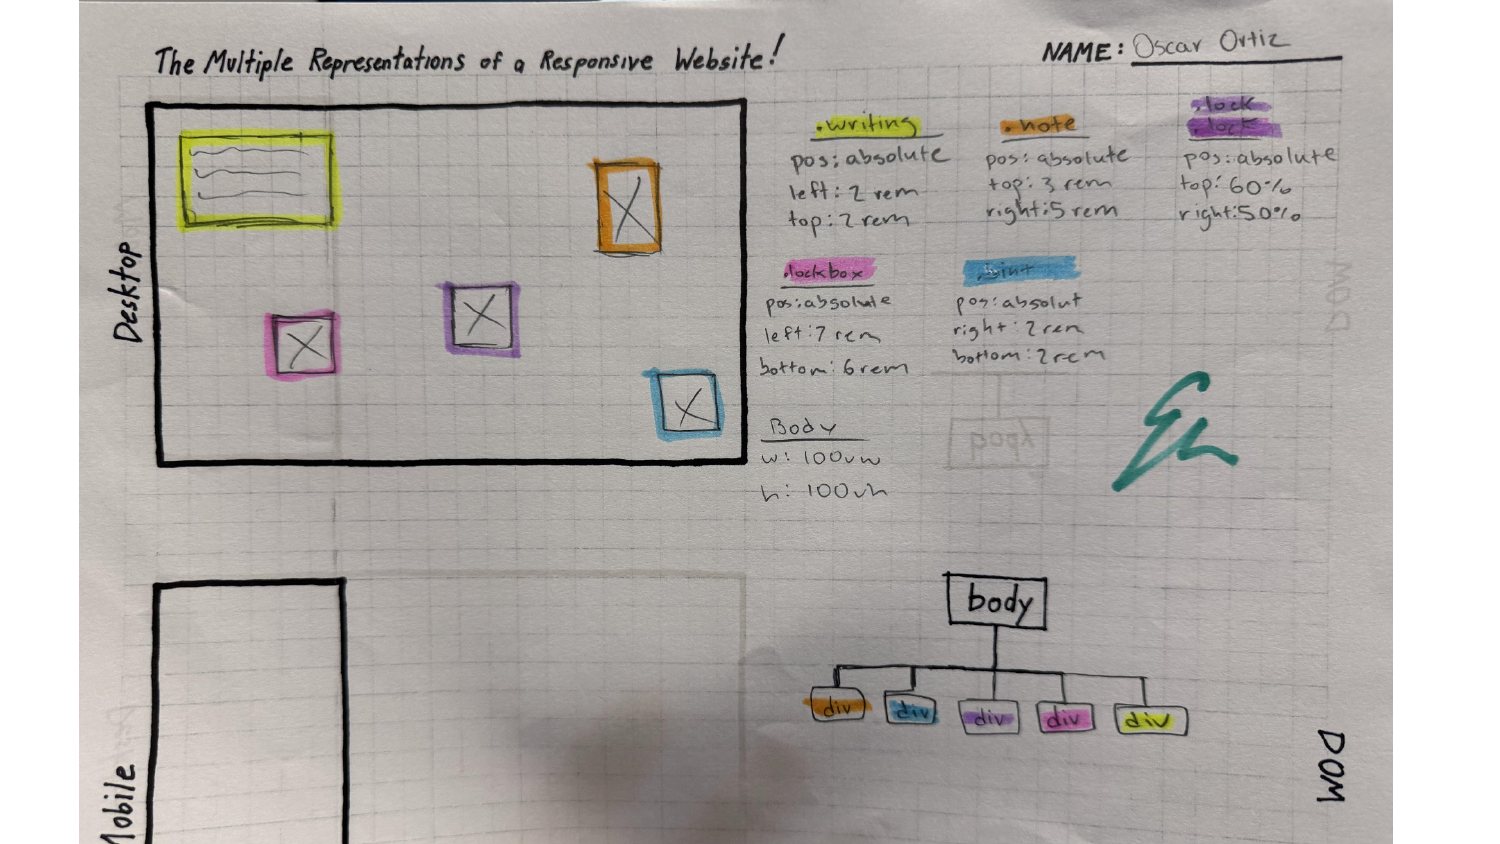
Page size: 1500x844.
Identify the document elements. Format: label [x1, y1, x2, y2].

picture [78, 0, 1393, 844]
